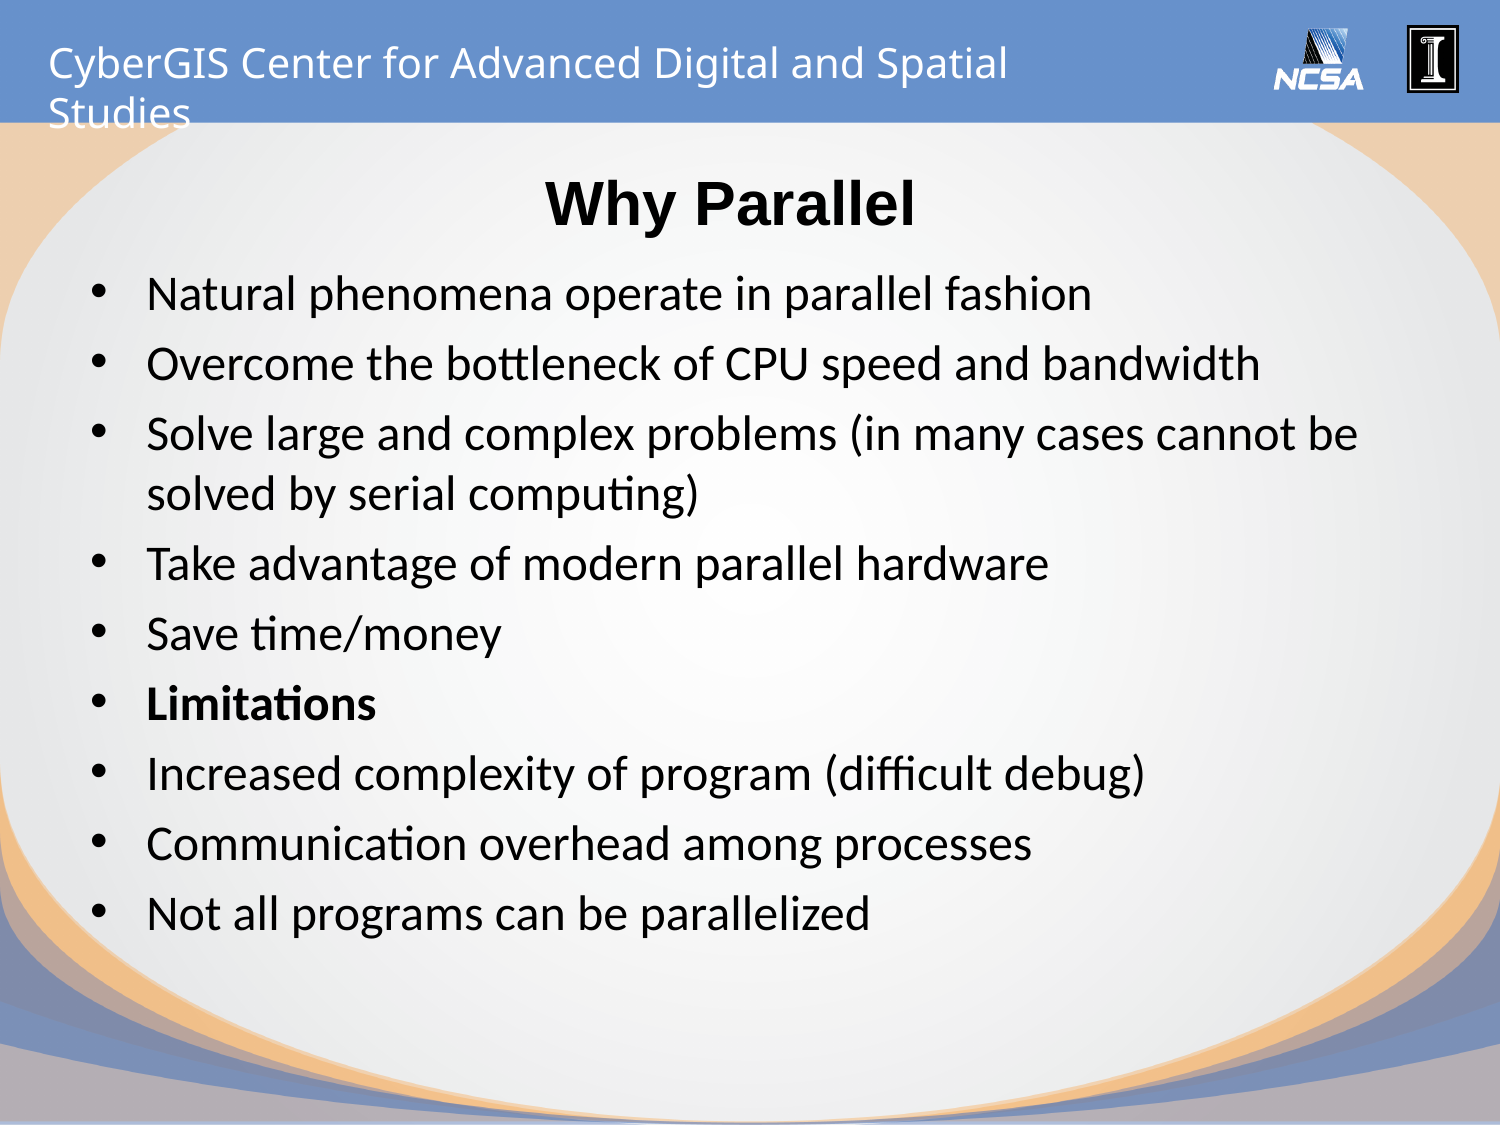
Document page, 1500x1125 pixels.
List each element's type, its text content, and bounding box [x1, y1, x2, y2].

list Natural phenomena operate in parallel fashion Overcome the bottleneck of CPU speed and bandwidth Solve large and complex problems (in many cases cannot be solved by serial computing) Take advantage of modern parallel hardware Save time/money Limitations Increased complexity of program (difficult debug) Communication overhead among processes Not all programs can be parallelized [75, 252, 1425, 1016]
picture [0, 0, 1500, 1125]
title Why Parallel [56, 139, 1407, 217]
